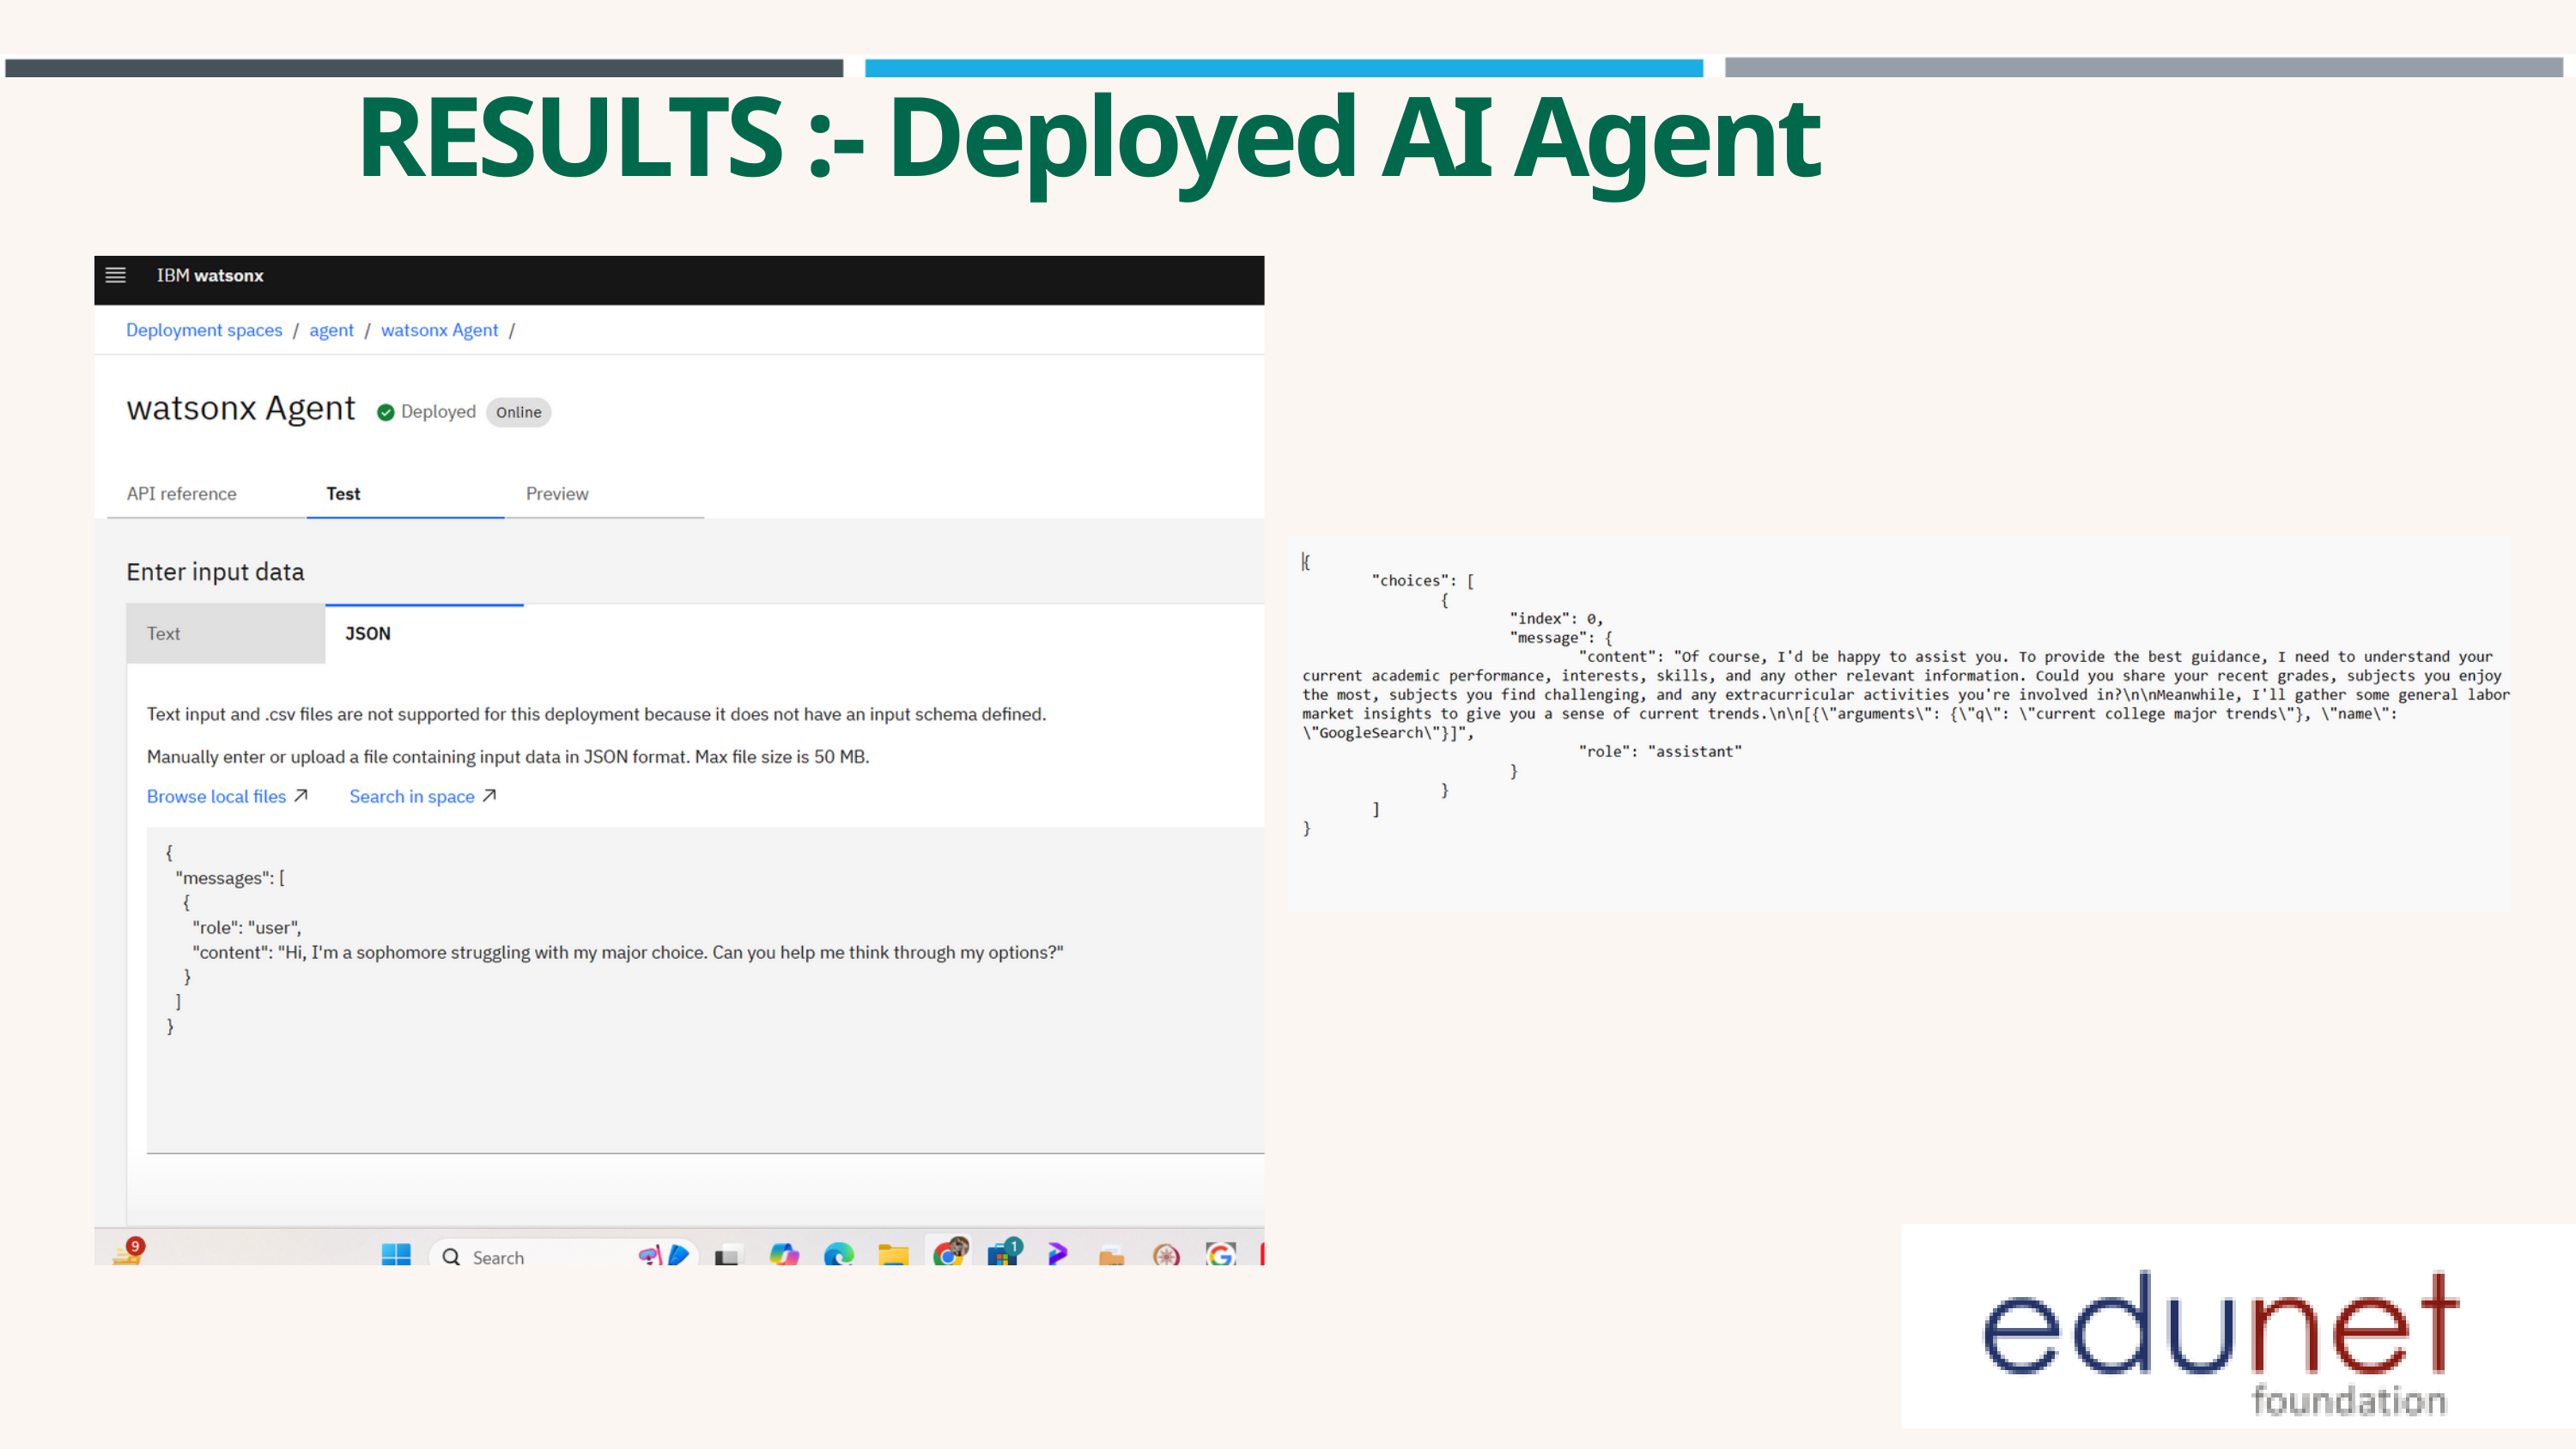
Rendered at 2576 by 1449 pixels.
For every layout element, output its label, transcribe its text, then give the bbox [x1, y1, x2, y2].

text_box [0, 54, 2576, 77]
text_box [1901, 1224, 2576, 1428]
text_box [1287, 536, 2512, 912]
text_box [94, 256, 1265, 1265]
text_box RESULTS :- Deployed AI Agent [354, 99, 2274, 294]
